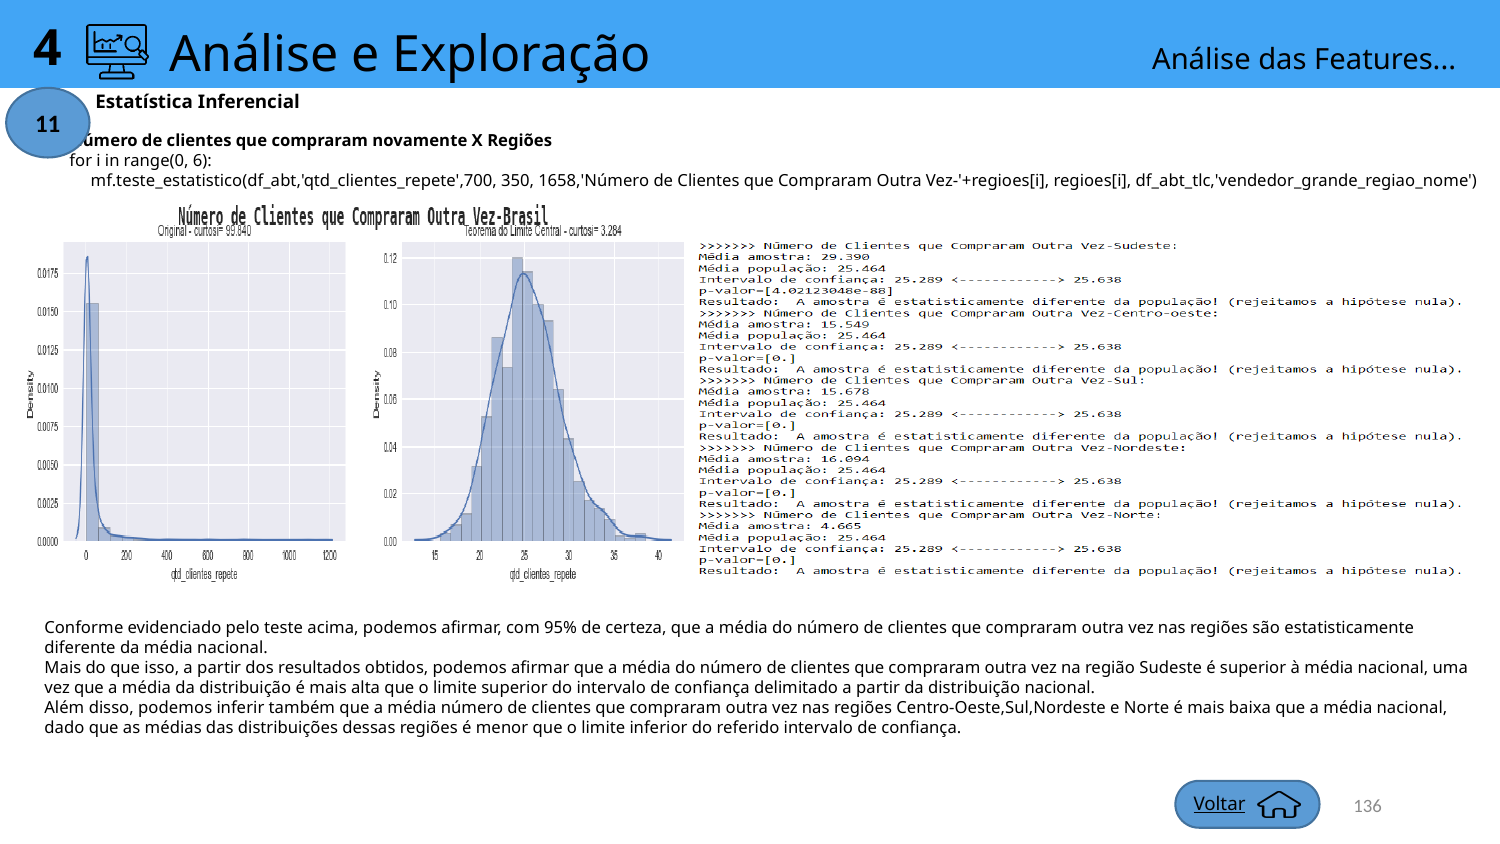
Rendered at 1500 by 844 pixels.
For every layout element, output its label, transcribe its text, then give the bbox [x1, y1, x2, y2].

text_box [0, 0, 1500, 89]
text_box Voltar [1174, 779, 1321, 829]
text_box Conforme evidenciado pelo teste acima, podemos afirmar, com 95% de certeza, que a média do número de clientes que compraram outra vez nas regiões são estatisticamente diferente da média nacional. Mais do que isso, a partir dos resultados obtidos, podemos afirmar que a média do número de clientes que compraram outra vez na região Sudeste é superior à média nacional, uma vez que a média da distribuição é mais alta que o limite superior do intervalo de confiança delimitado a partir da distribuição nacional. Além disso, podemos inferir também que a média número de clientes que compraram outra vez nas regiões Centro-Oeste,Sul,Nordeste e Norte é mais baixa que a média nacional, dado que as médias das distribuições dessas regiões é menor que o limite inferior do referido intervalo de confiança. [29, 609, 1494, 745]
picture [1257, 791, 1301, 818]
picture [86, 20, 149, 84]
text_box 4 [18, 8, 77, 83]
text_box Análise das Features... [1137, 32, 1481, 83]
picture [22, 195, 1487, 592]
text_box 11 [5, 86, 91, 159]
slide_number 136 [1331, 782, 1397, 827]
text_box Estatística Inferencial [80, 82, 315, 121]
text_box Número de clientes que compraram novamente X Regiões for i in range(0, 6): mf.teste_estatistico(df_abt,'qtd_clientes_repete',700, 350, 1658,'Número de Clientes que Compraram Outra Vez-'+regioes[i], regioes[i], df_abt_tlc,'vendedor_grande_regiao_nome') [54, 122, 1495, 197]
text_box Análise e Exploração [154, 14, 688, 90]
